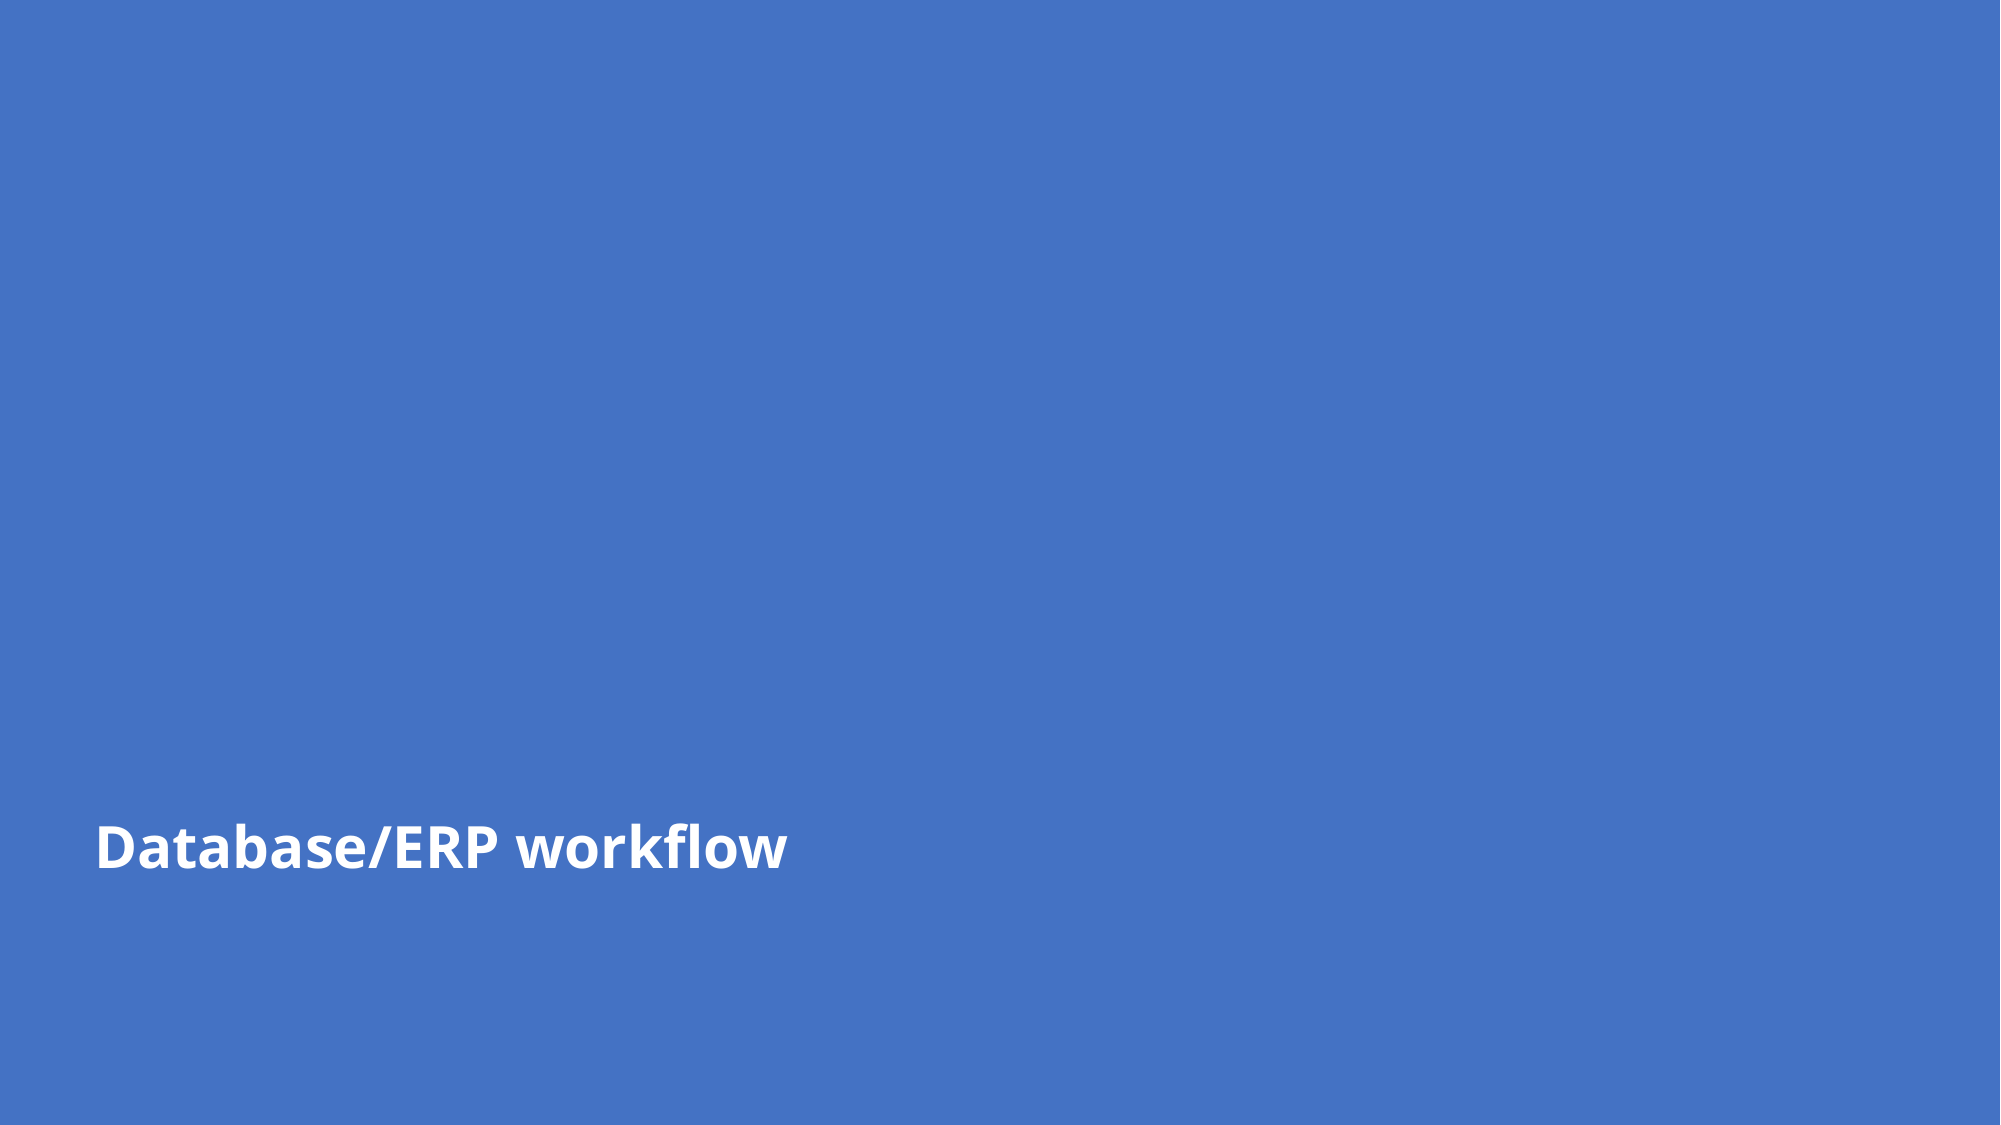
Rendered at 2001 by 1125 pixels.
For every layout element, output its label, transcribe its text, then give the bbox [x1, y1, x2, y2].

text_box Database/ERP workflow [79, 802, 1015, 888]
